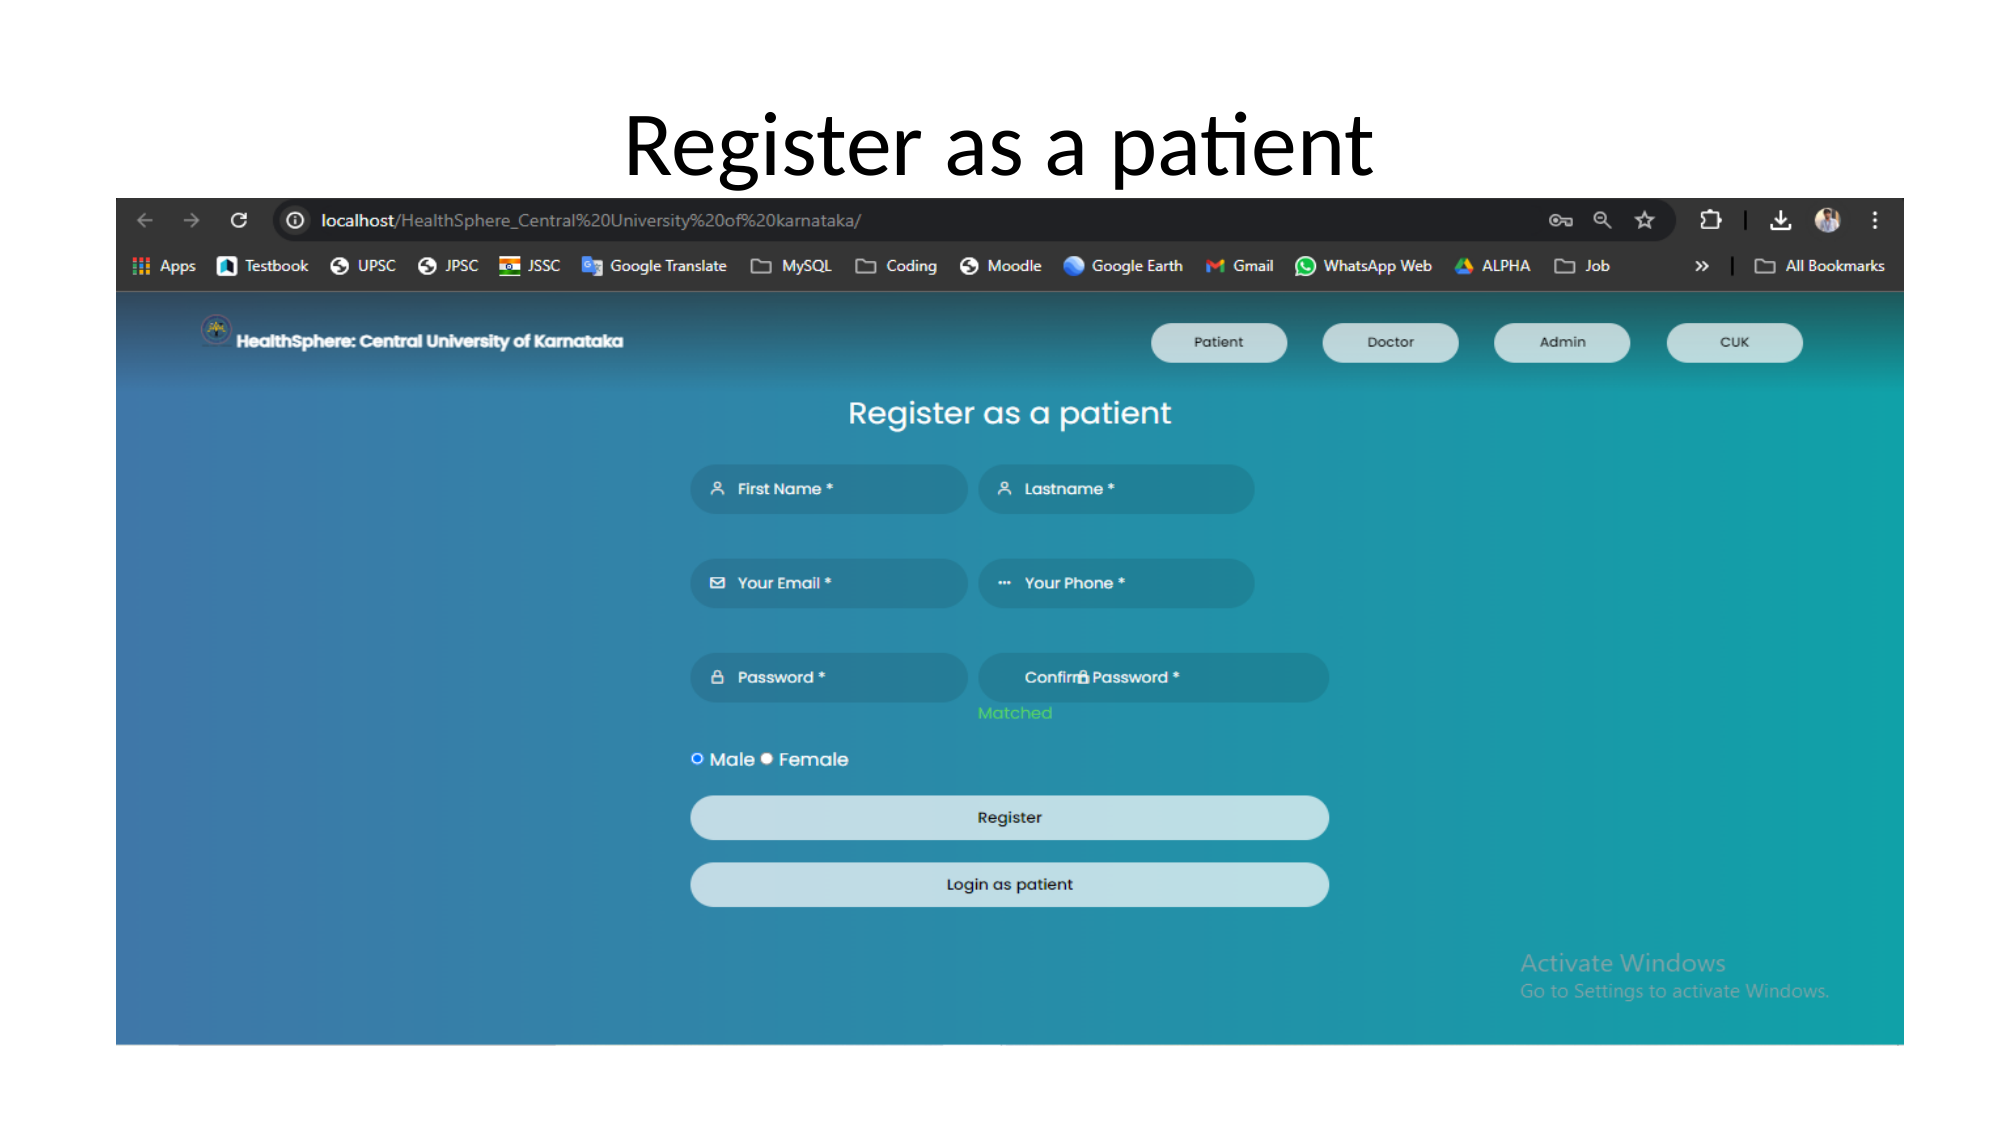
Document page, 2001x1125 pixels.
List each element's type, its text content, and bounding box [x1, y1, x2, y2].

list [116, 198, 1904, 1047]
title Register as a patient [99, 45, 1900, 233]
